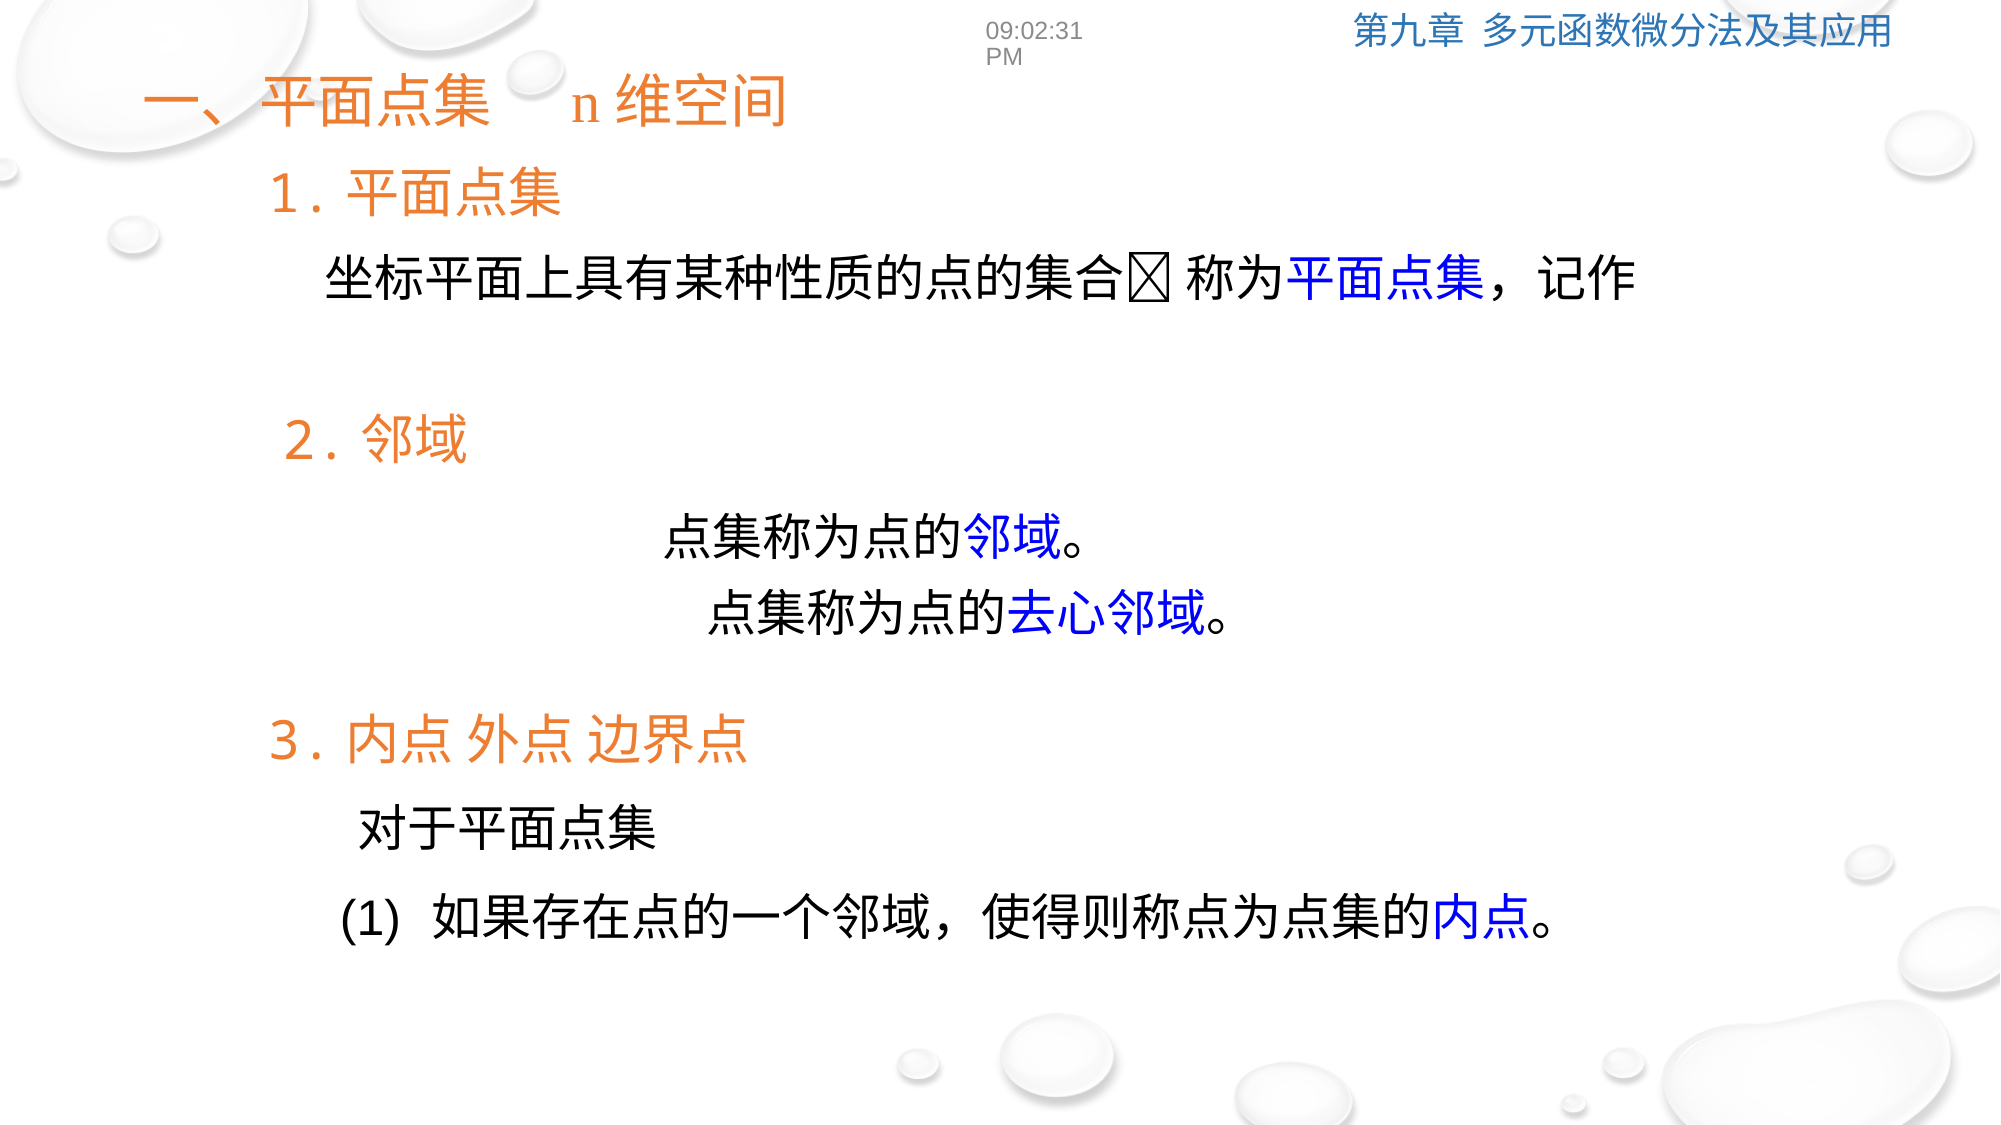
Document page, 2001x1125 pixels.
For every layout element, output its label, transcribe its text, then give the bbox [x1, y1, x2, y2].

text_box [0, 0, 2000, 1125]
text_box 3.内点 外点 边界点 [267, 691, 806, 770]
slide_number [970, 0, 1108, 60]
text_box (1) [325, 877, 417, 953]
text_box 1.平面点集 [267, 145, 806, 224]
text_box 2.邻域 [267, 398, 505, 479]
text_box 一、平面点集 n维空间 [142, 63, 790, 134]
